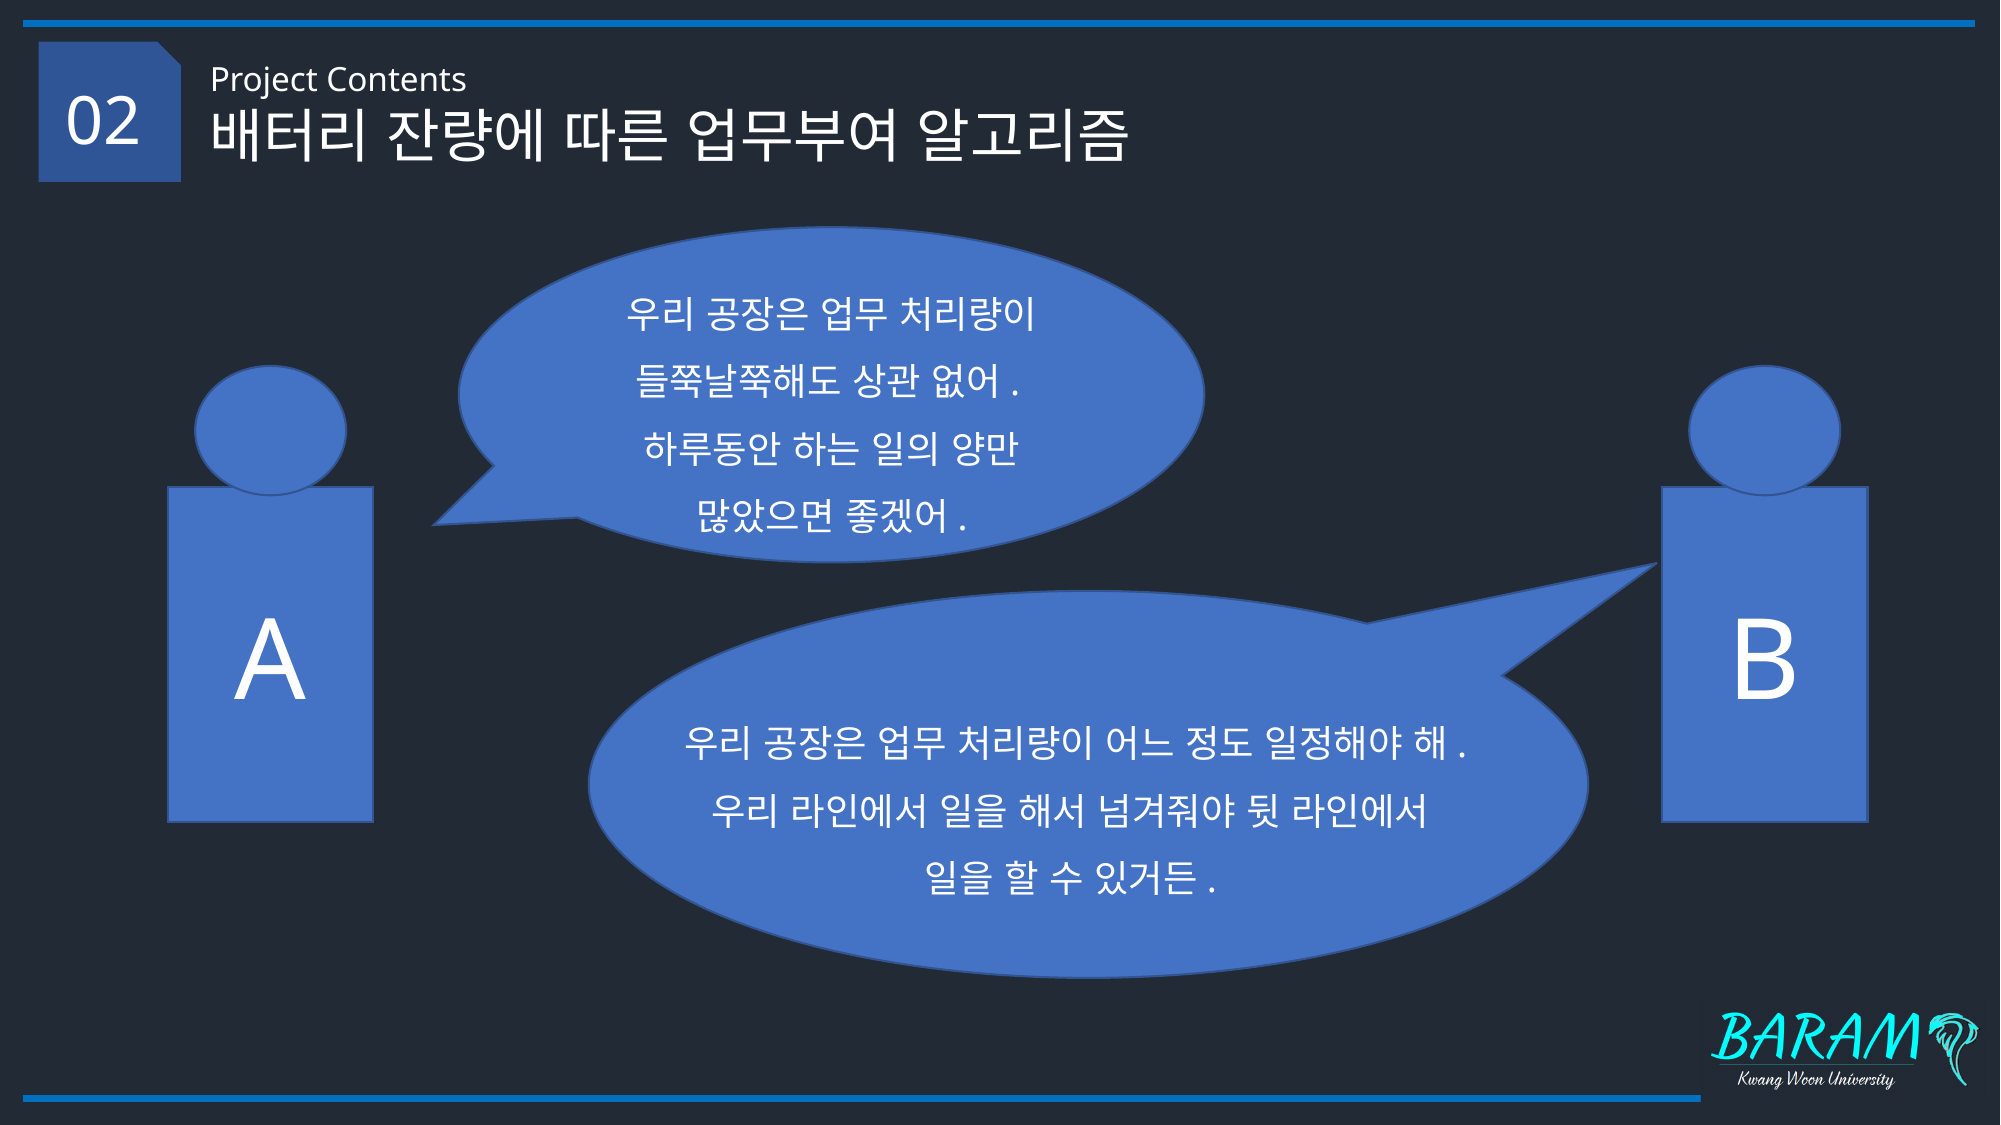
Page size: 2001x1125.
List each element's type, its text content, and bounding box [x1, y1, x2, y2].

text_box [701, 908, 1476, 979]
text_box B [1661, 486, 1869, 823]
text_box [1688, 364, 1842, 497]
text_box 우리 공장은 업무 처리량이 어느 정도 일정해야 해. 우리 라인에서 일을 해서 넘겨줘야 뒷 라인에서 일을 할 수 있거든. [669, 713, 1482, 908]
text_box 02 [37, 40, 182, 183]
text_box 배터리 잔량에 따른 업무부여 알고리즘 [195, 91, 1530, 177]
picture [1700, 999, 1986, 1102]
text_box [587, 562, 1658, 905]
text_box [430, 226, 1206, 532]
text_box 우리 공장은 업무 처리량이 들쭉날쭉해도 상관 없어. 하루동안 하는 일의 양만 많았으면 좋겠어. [611, 260, 1053, 613]
text_box [194, 364, 348, 497]
text_box A [167, 486, 374, 823]
text_box Project Contents [195, 51, 1530, 91]
